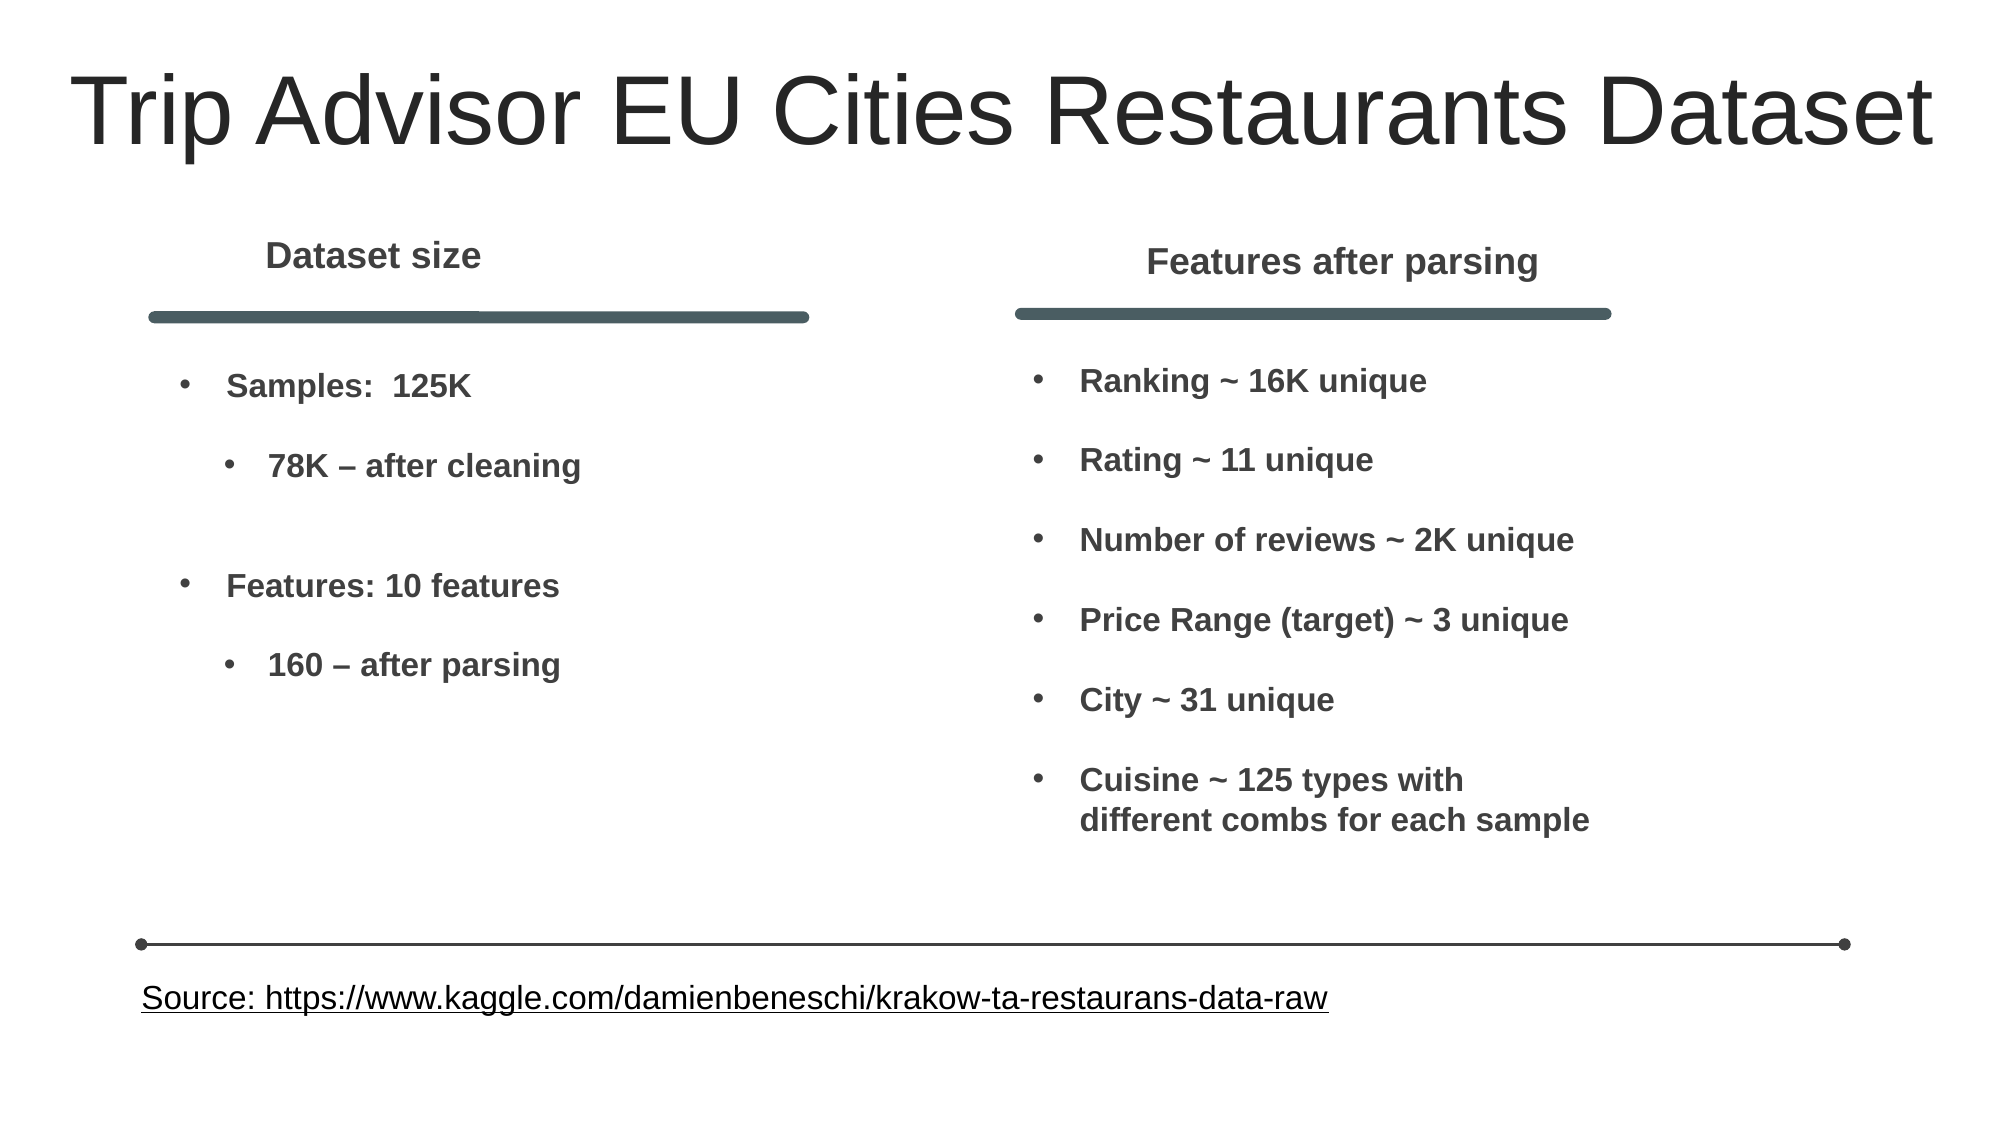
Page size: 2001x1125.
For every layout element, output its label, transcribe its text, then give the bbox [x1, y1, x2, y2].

text_box Features after parsing [1106, 229, 1580, 290]
list Trip Advisor EU Cities Restaurants Dataset [53, 55, 1952, 175]
text_box Dataset size [182, 223, 565, 284]
text_box [1013, 306, 1613, 321]
text_box [147, 310, 811, 325]
text_box Source: https://www.kaggle.com/damienbeneschi/krakow-ta-restaurans-data-raw [141, 976, 1865, 1017]
text_box Ranking ~ 16K unique Rating ~ 11 unique Number of reviews ~ 2K unique Price Range (target) ~ 3 unique City ~ 31 unique Cuisine ~ 125 types with different combs for each sample [1014, 351, 1612, 846]
text_box Samples: 125K 78K – after cleaning Features: 10 features 160 – after parsing [161, 356, 793, 691]
